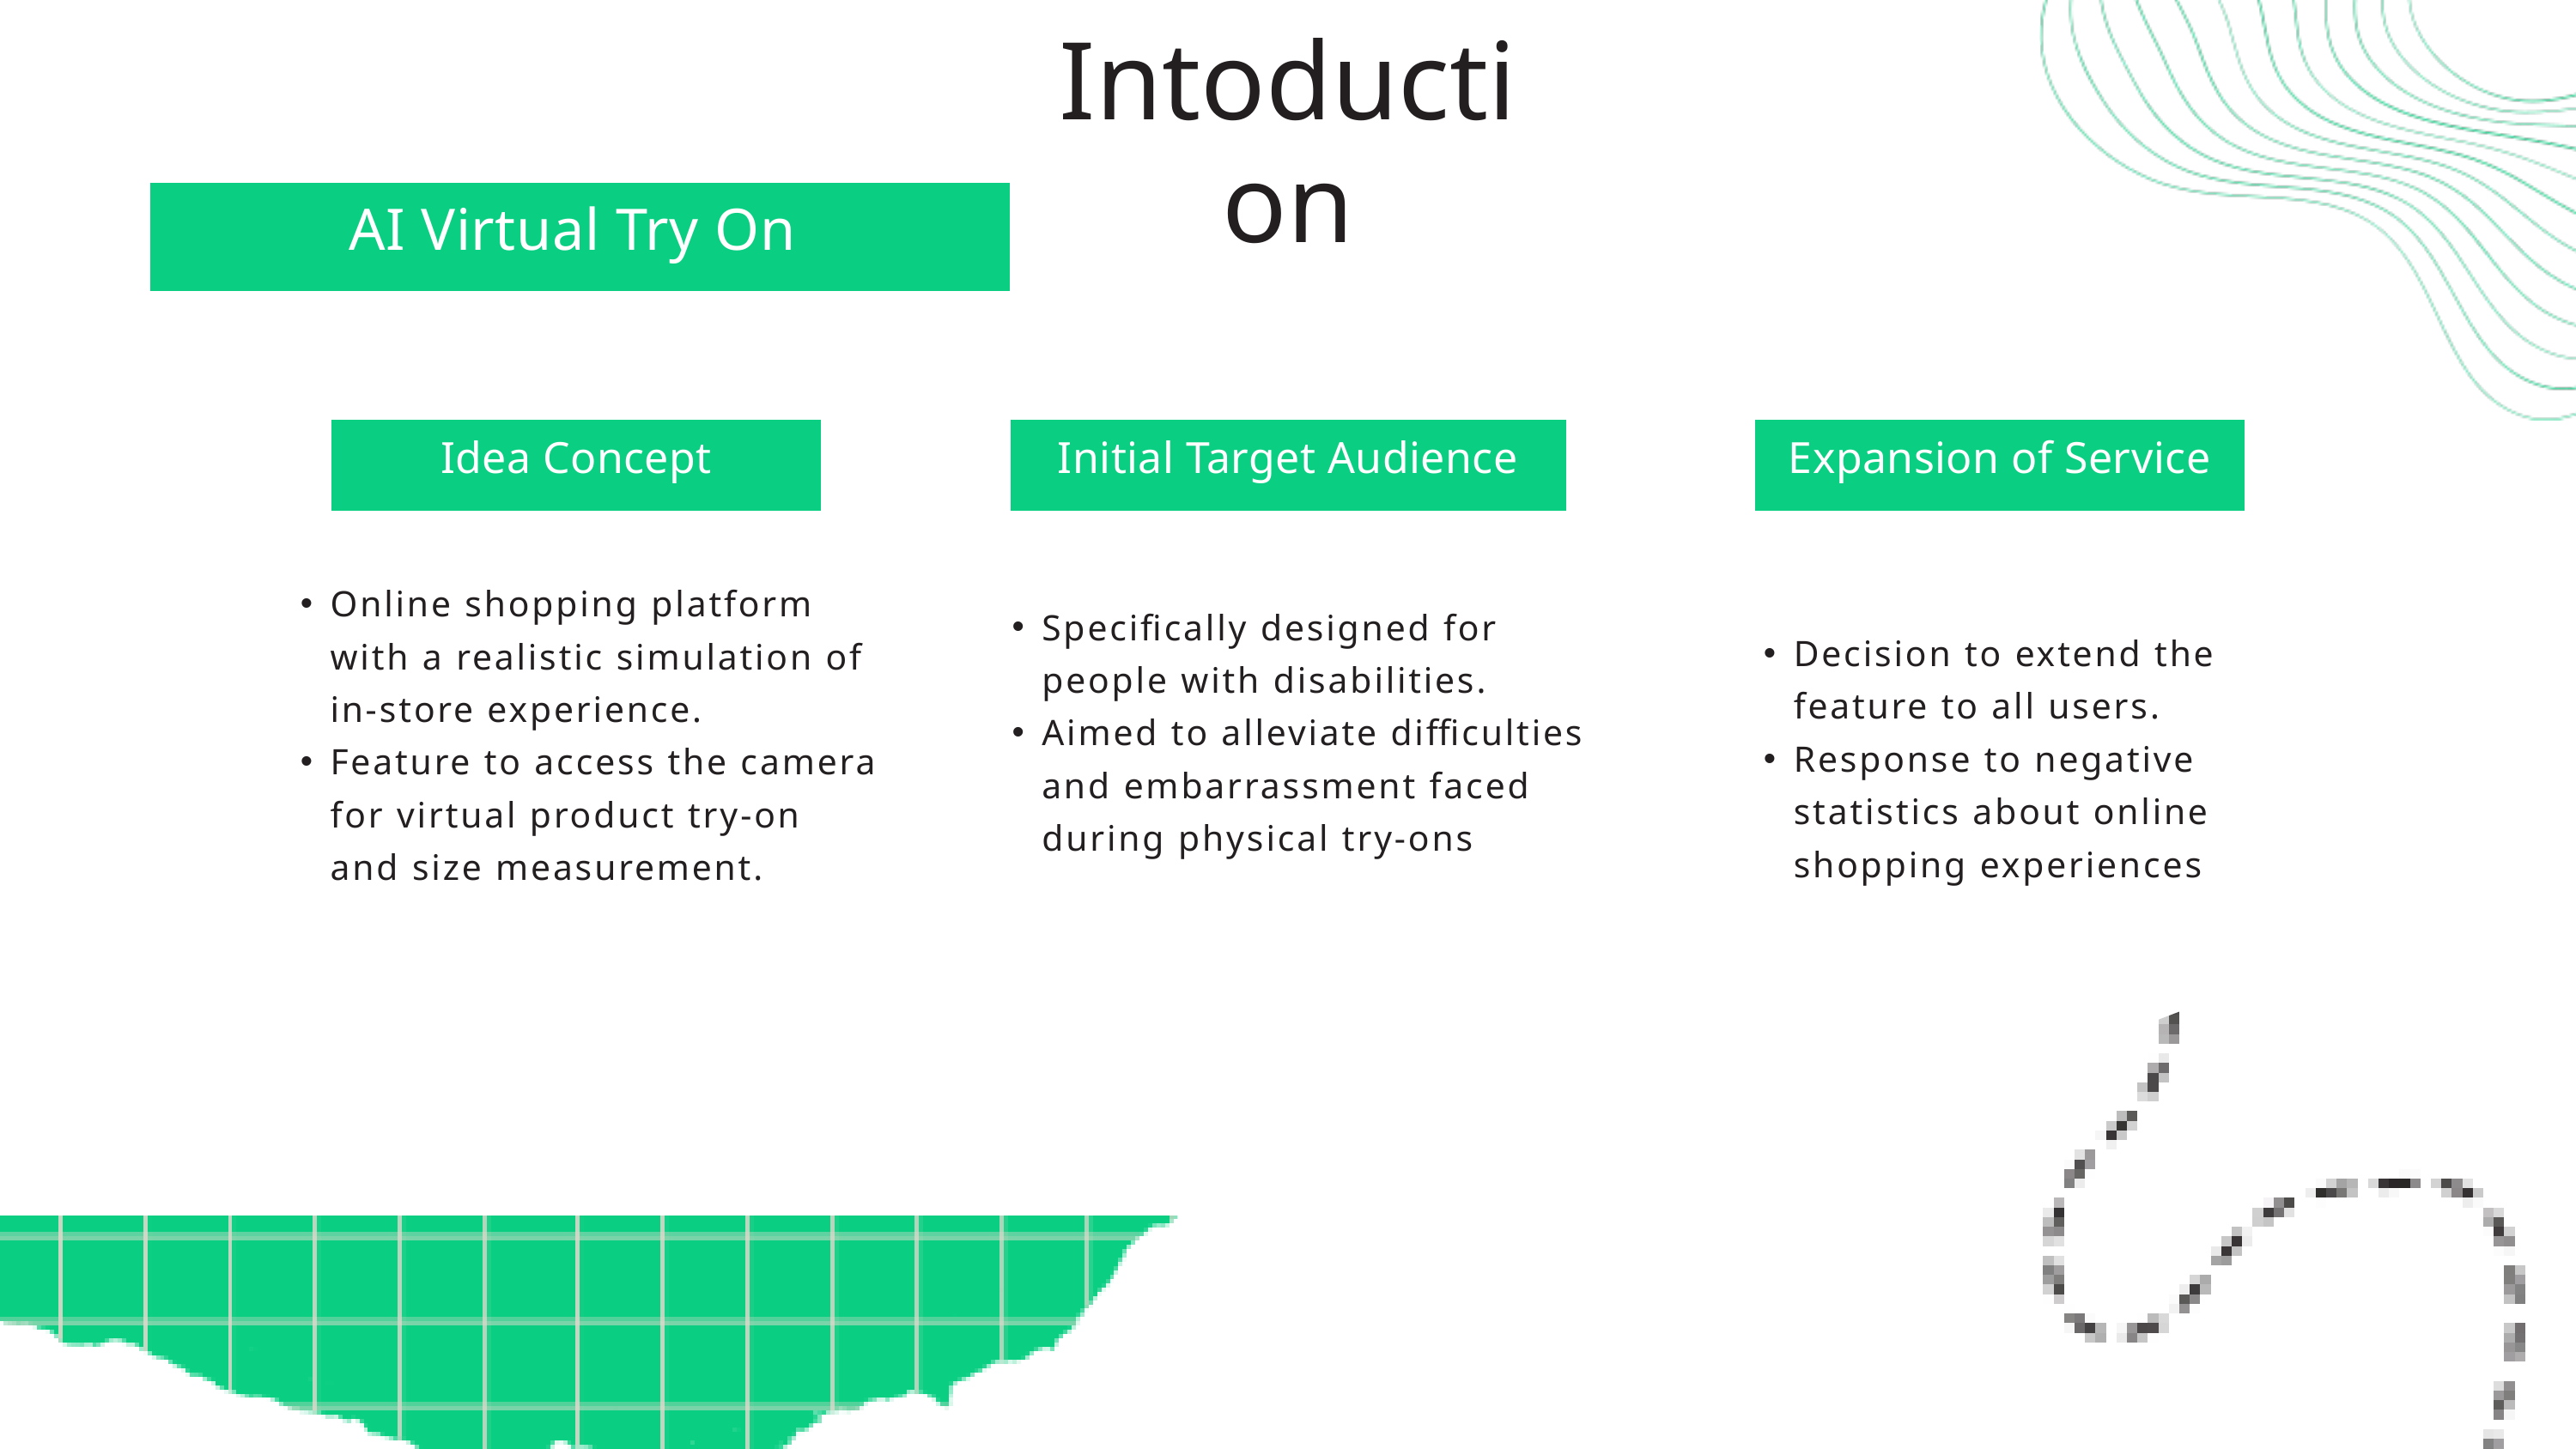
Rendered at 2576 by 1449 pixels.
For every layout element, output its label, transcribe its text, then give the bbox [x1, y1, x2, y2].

text_box [2039, 0, 2576, 421]
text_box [1754, 419, 2245, 512]
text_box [331, 419, 822, 512]
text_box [149, 182, 1011, 292]
text_box Decision to extend the feature to all users. Response to negative statistics about online shopping experiences [1734, 621, 2346, 932]
text_box [1949, 900, 2576, 1449]
text_box Online shopping platform with a realistic simulation of in-store experience. Feature to access the camera for virtual product try-on and size measurement. [270, 571, 883, 983]
text_box [0, 1216, 1178, 1449]
text_box Intoduction [1030, 19, 1546, 264]
text_box Specifically designed for people with disabilities. Aimed to alleviate difficulties and embarrassment faced during physical try-ons [981, 594, 1595, 906]
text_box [1010, 419, 1566, 512]
